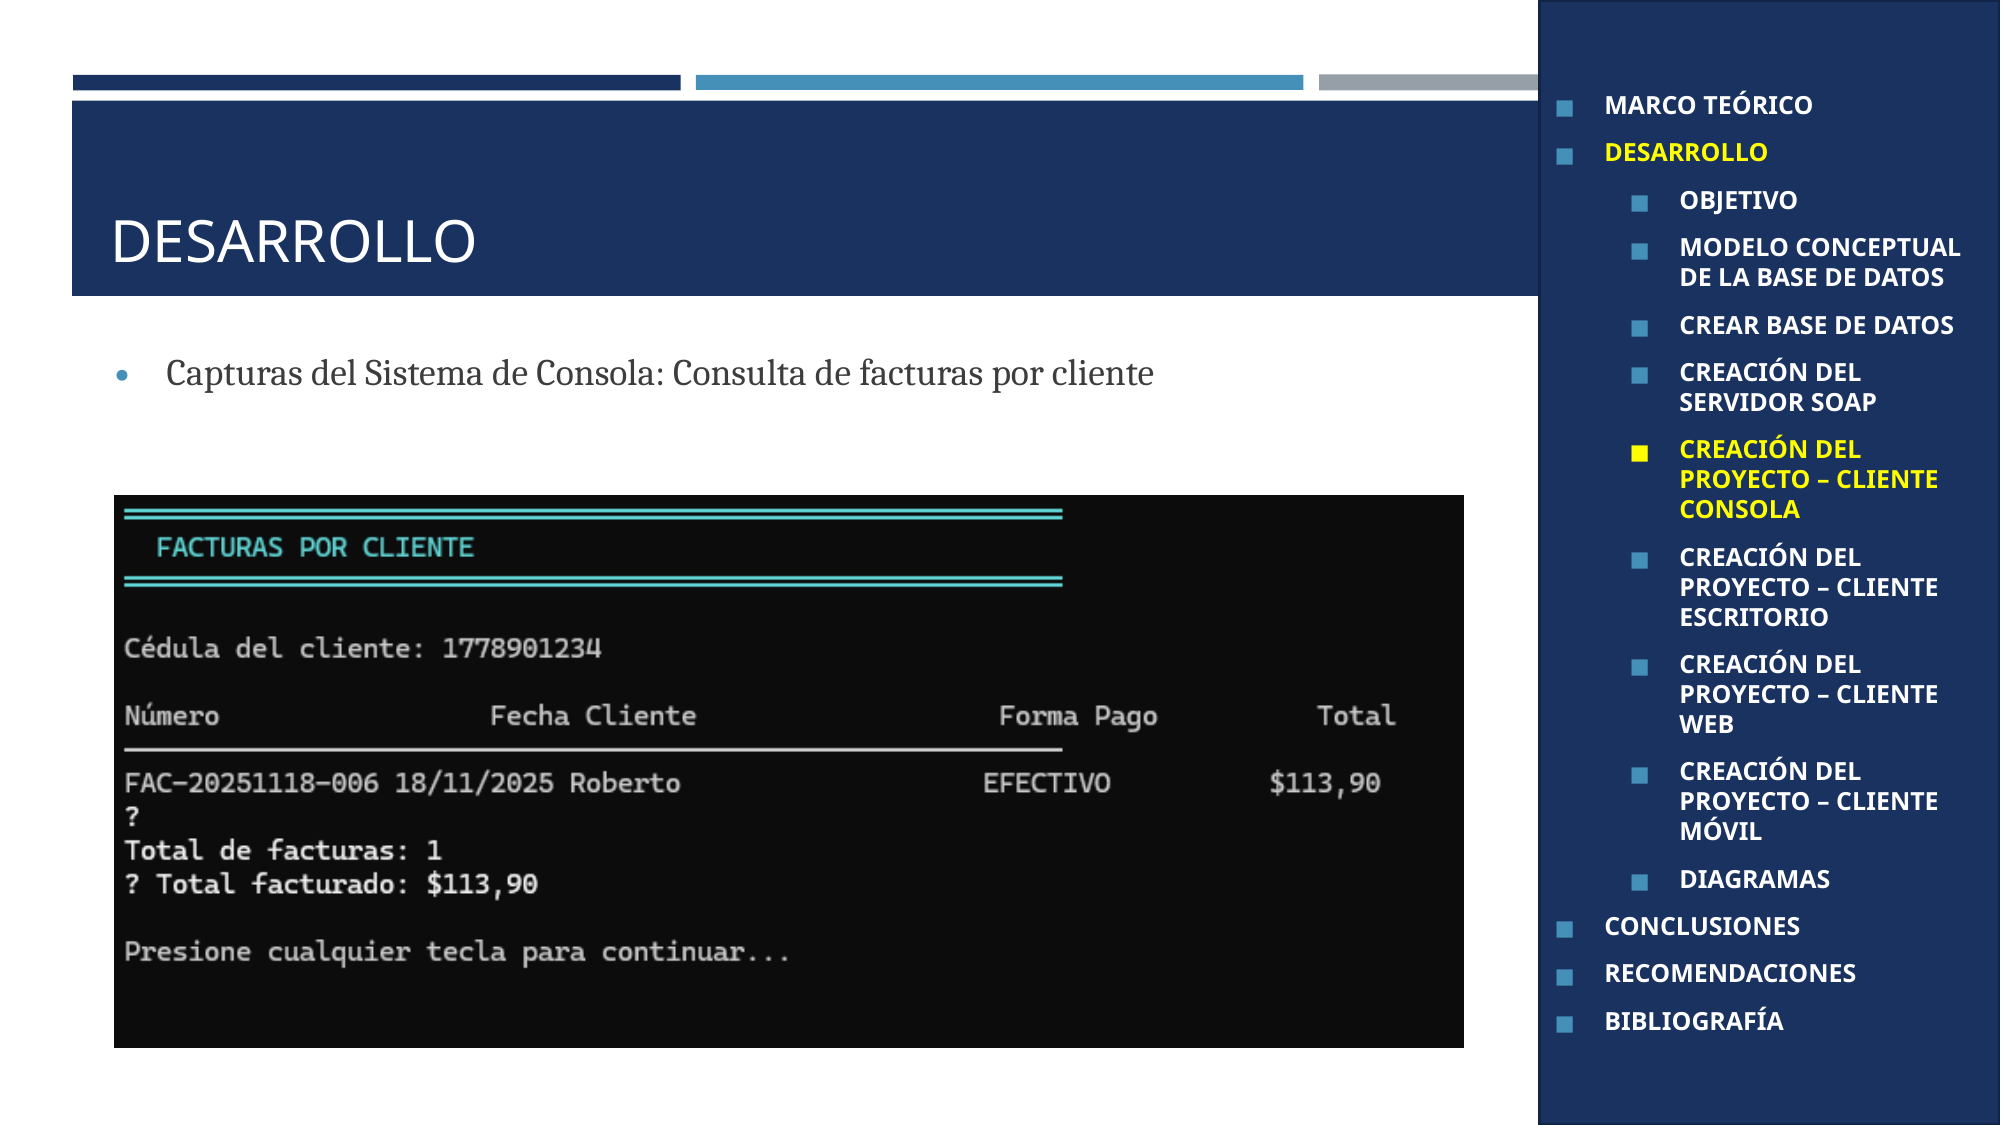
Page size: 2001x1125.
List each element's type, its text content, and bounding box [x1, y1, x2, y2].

title DESARROLLO [95, 115, 1539, 282]
text_box MARCO TEÓRICO DESARROLLO OBJETIVO MODELO CONCEPTUAL DE LA BASE DE DATOS CREAR BASE DE DATOS CREACIÓN DEL SERVIDOR SOAP CREACIÓN DEL PROYECTO – CLIENTE CONSOLA CREACIÓN DEL PROYECTO – CLIENTE ESCRITORIO CREACIÓN DEL PROYECTO – CLIENTE WEB CREACIÓN DEL PROYECTO – CLIENTE MÓVIL DIAGRAMAS CONCLUSIONES RECOMENDACIONES BIBLIOGRAFÍA [1539, 0, 2000, 1125]
list Capturas del Sistema de Consola: Consulta de facturas por cliente [95, 317, 1483, 420]
picture [113, 495, 1465, 1048]
